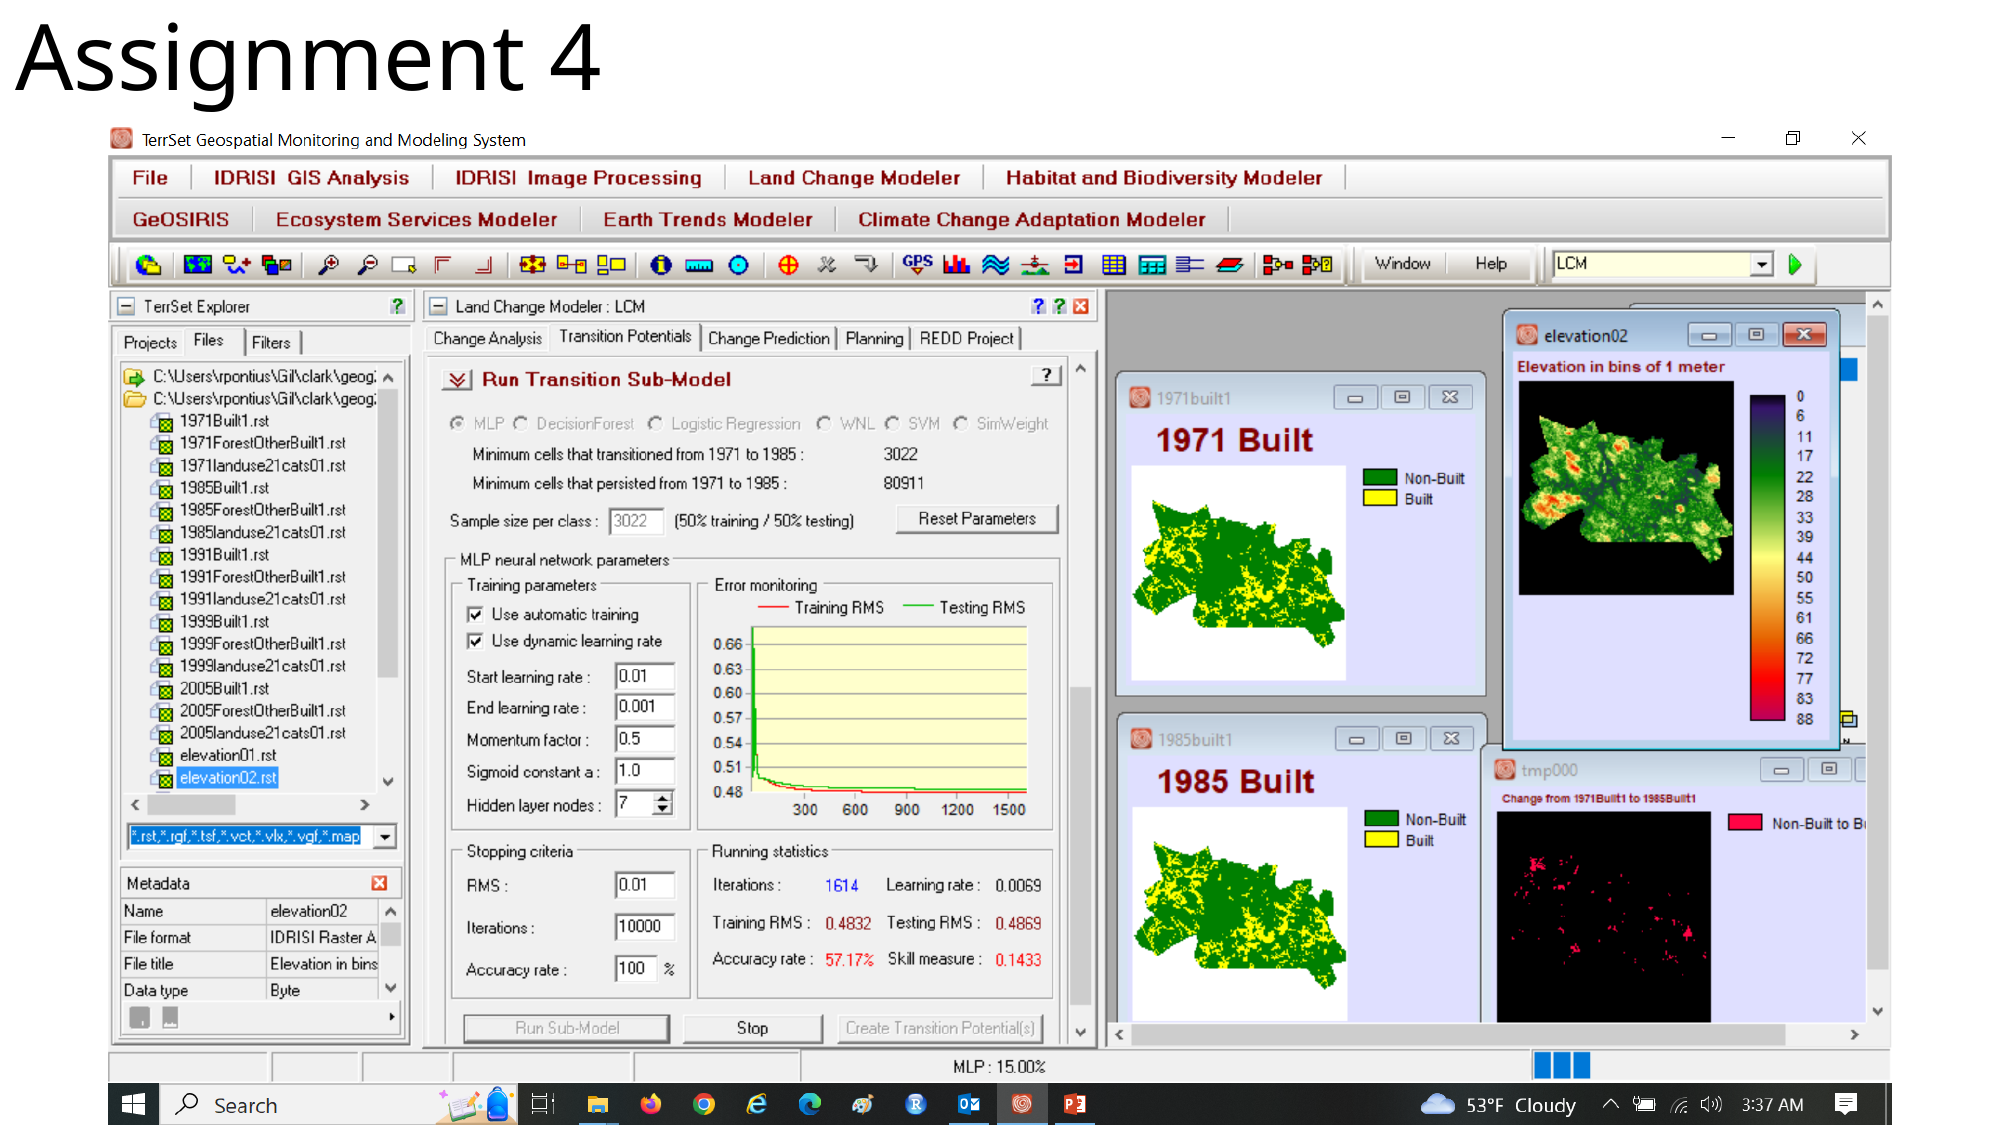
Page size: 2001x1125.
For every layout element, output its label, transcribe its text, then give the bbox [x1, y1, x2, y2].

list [108, 122, 1892, 1125]
title Assignment 4 [0, 0, 2000, 123]
